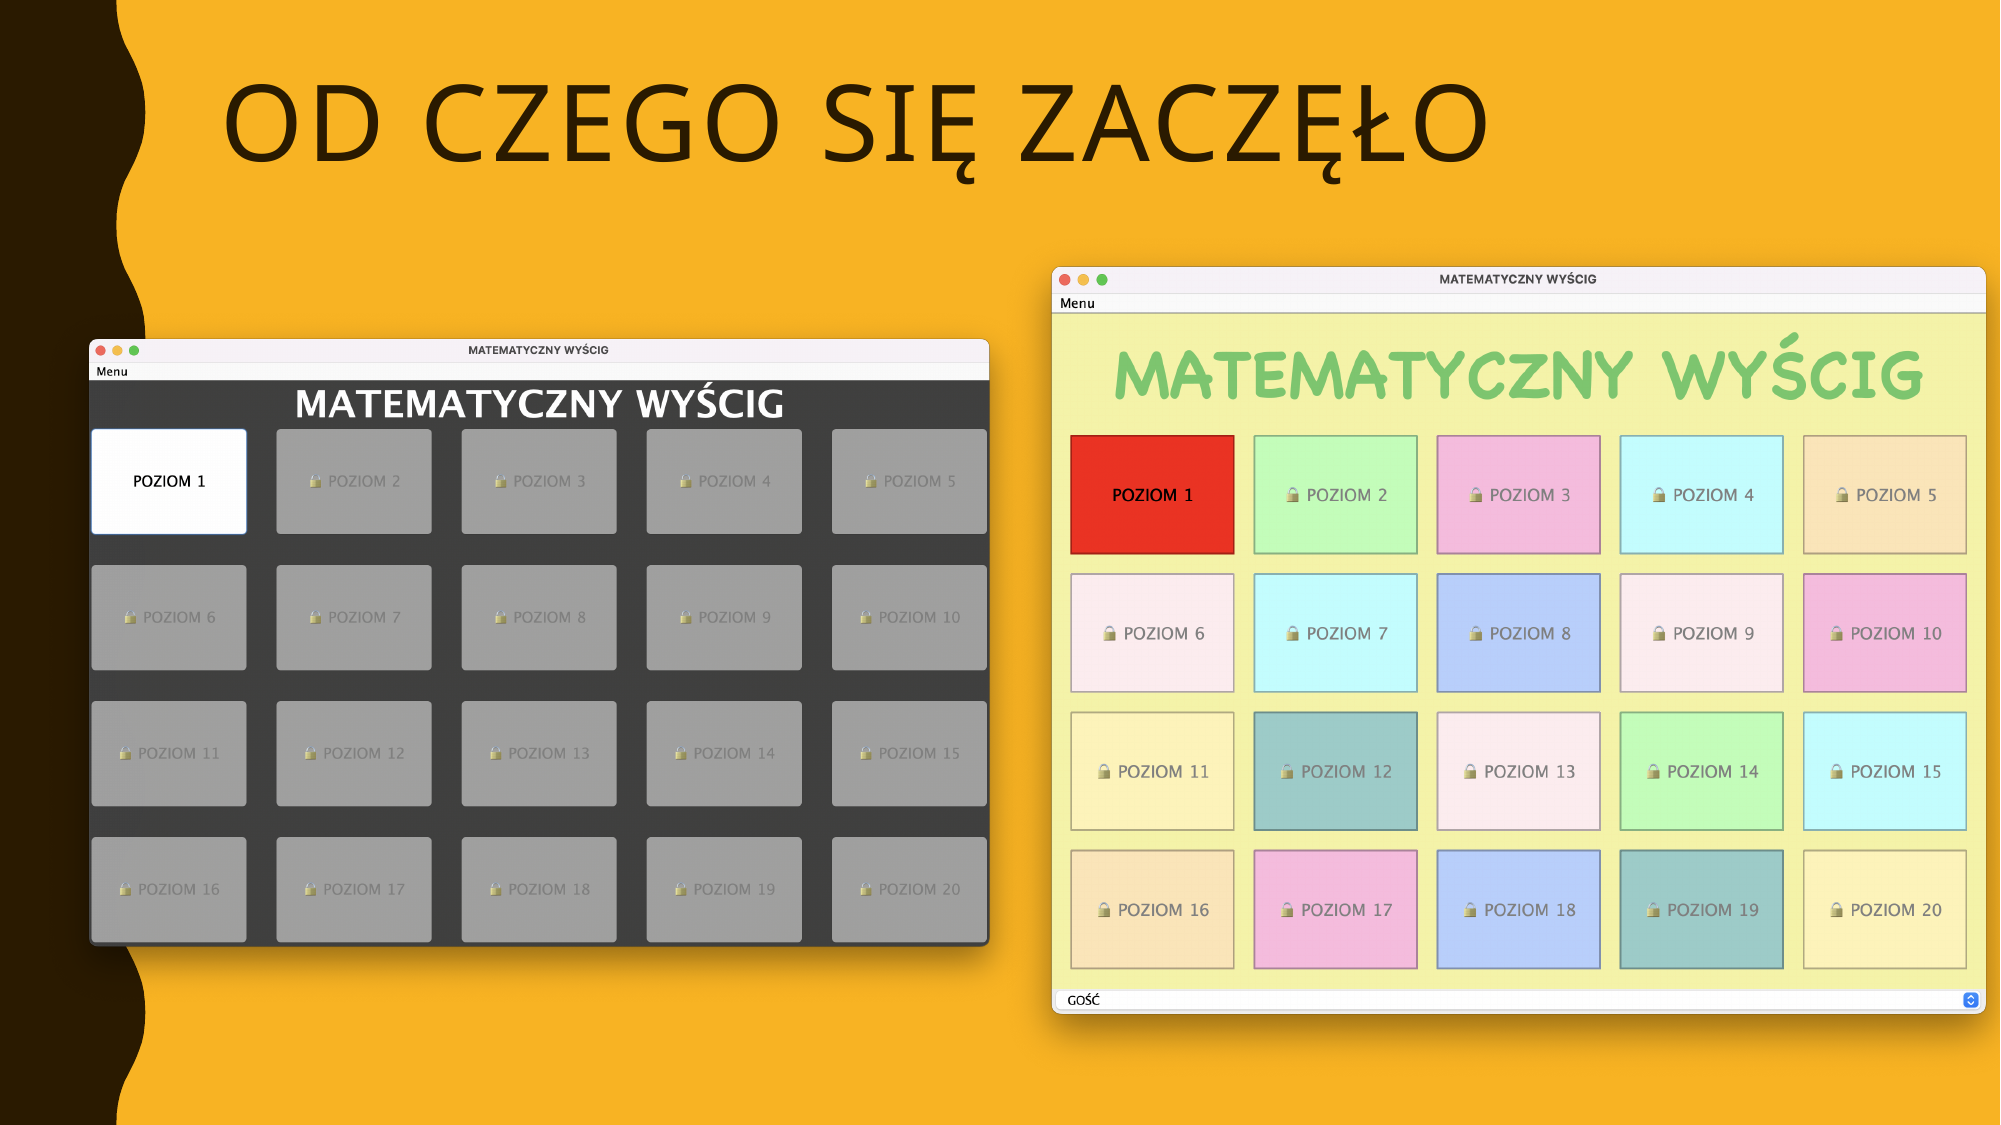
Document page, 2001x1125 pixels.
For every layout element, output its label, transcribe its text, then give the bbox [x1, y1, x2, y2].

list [999, 231, 2000, 1083]
picture [42, 307, 1036, 1008]
title OD CZEGO SIĘ ZACZĘŁO [205, 62, 1875, 307]
